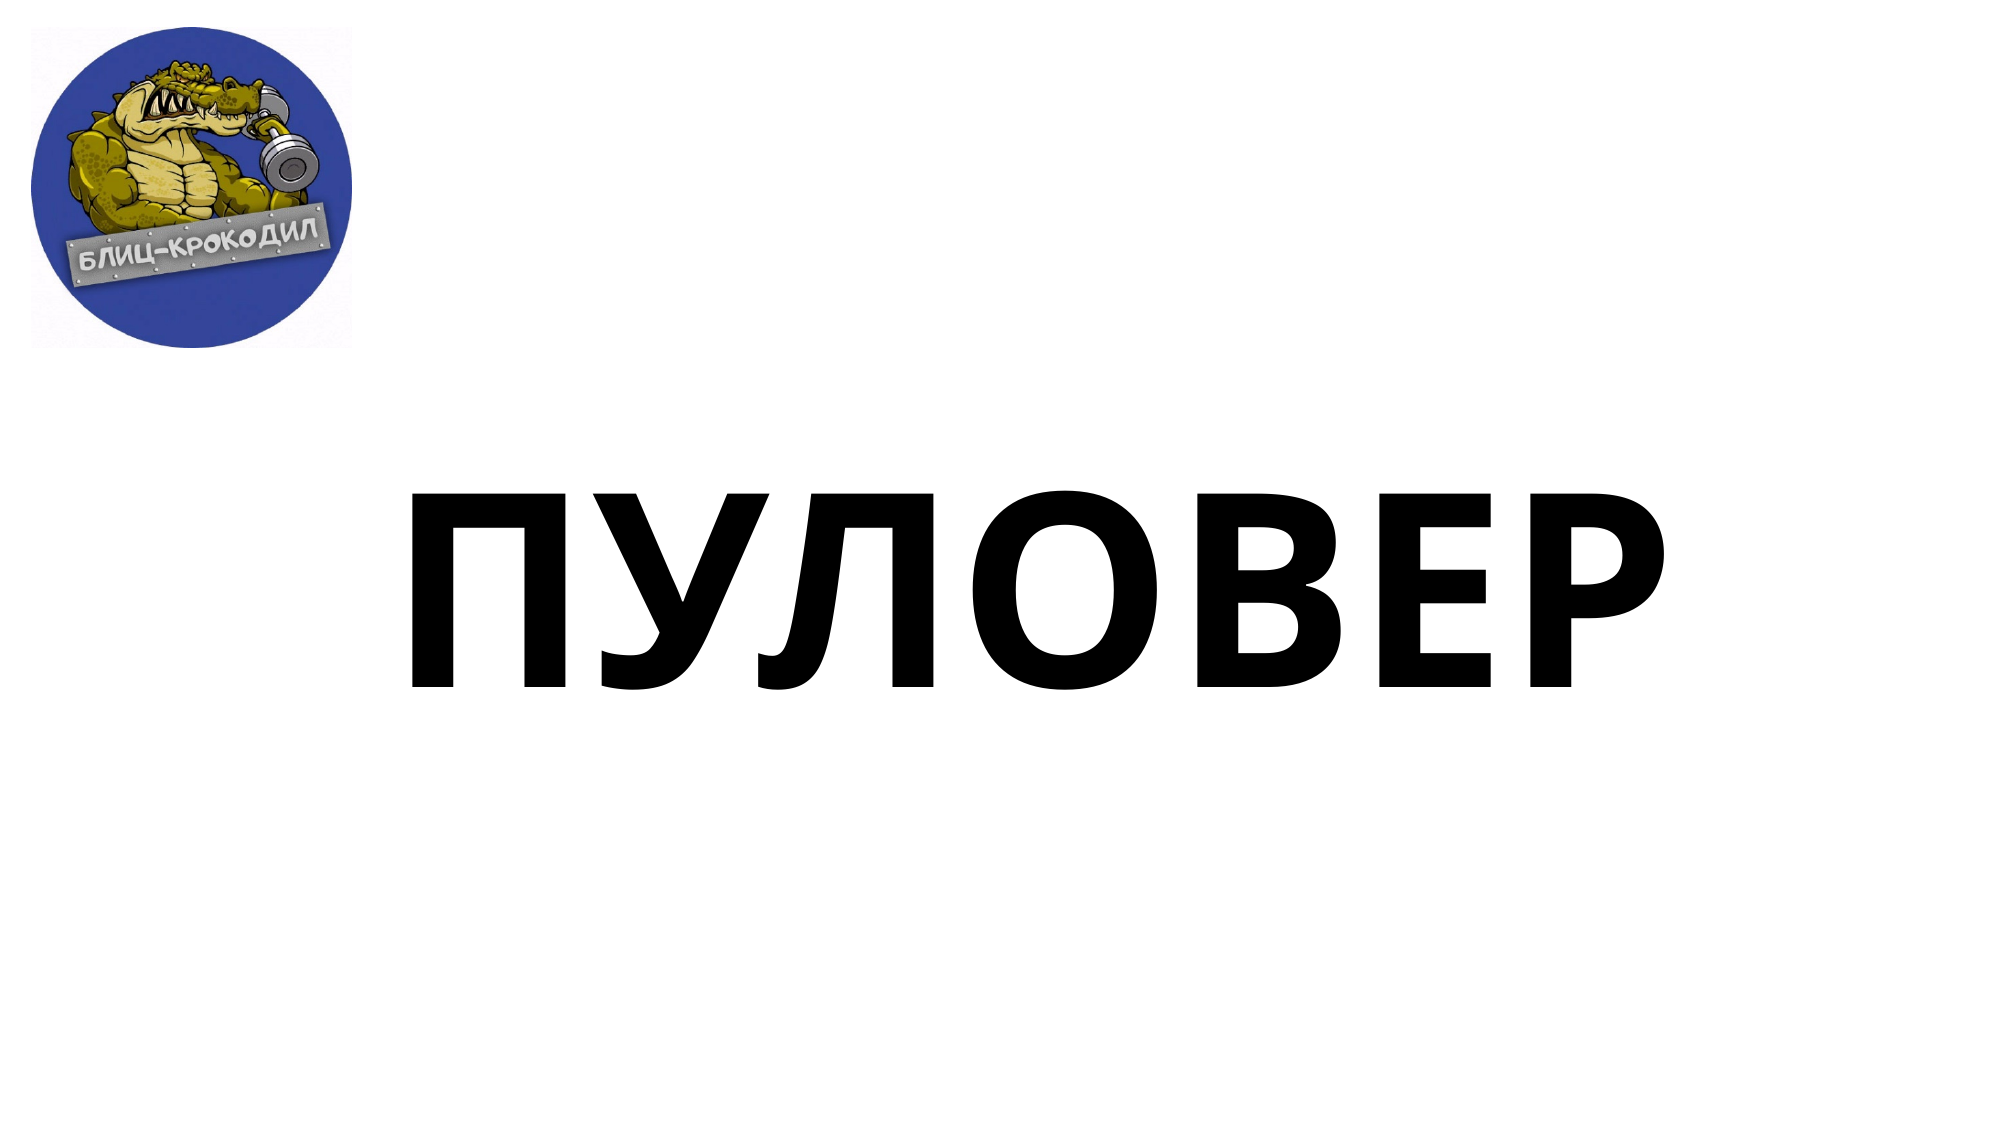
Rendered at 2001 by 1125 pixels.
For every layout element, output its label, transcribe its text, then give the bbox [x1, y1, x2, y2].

title ПУЛОВЕР [282, 361, 1783, 754]
picture [31, 27, 352, 348]
